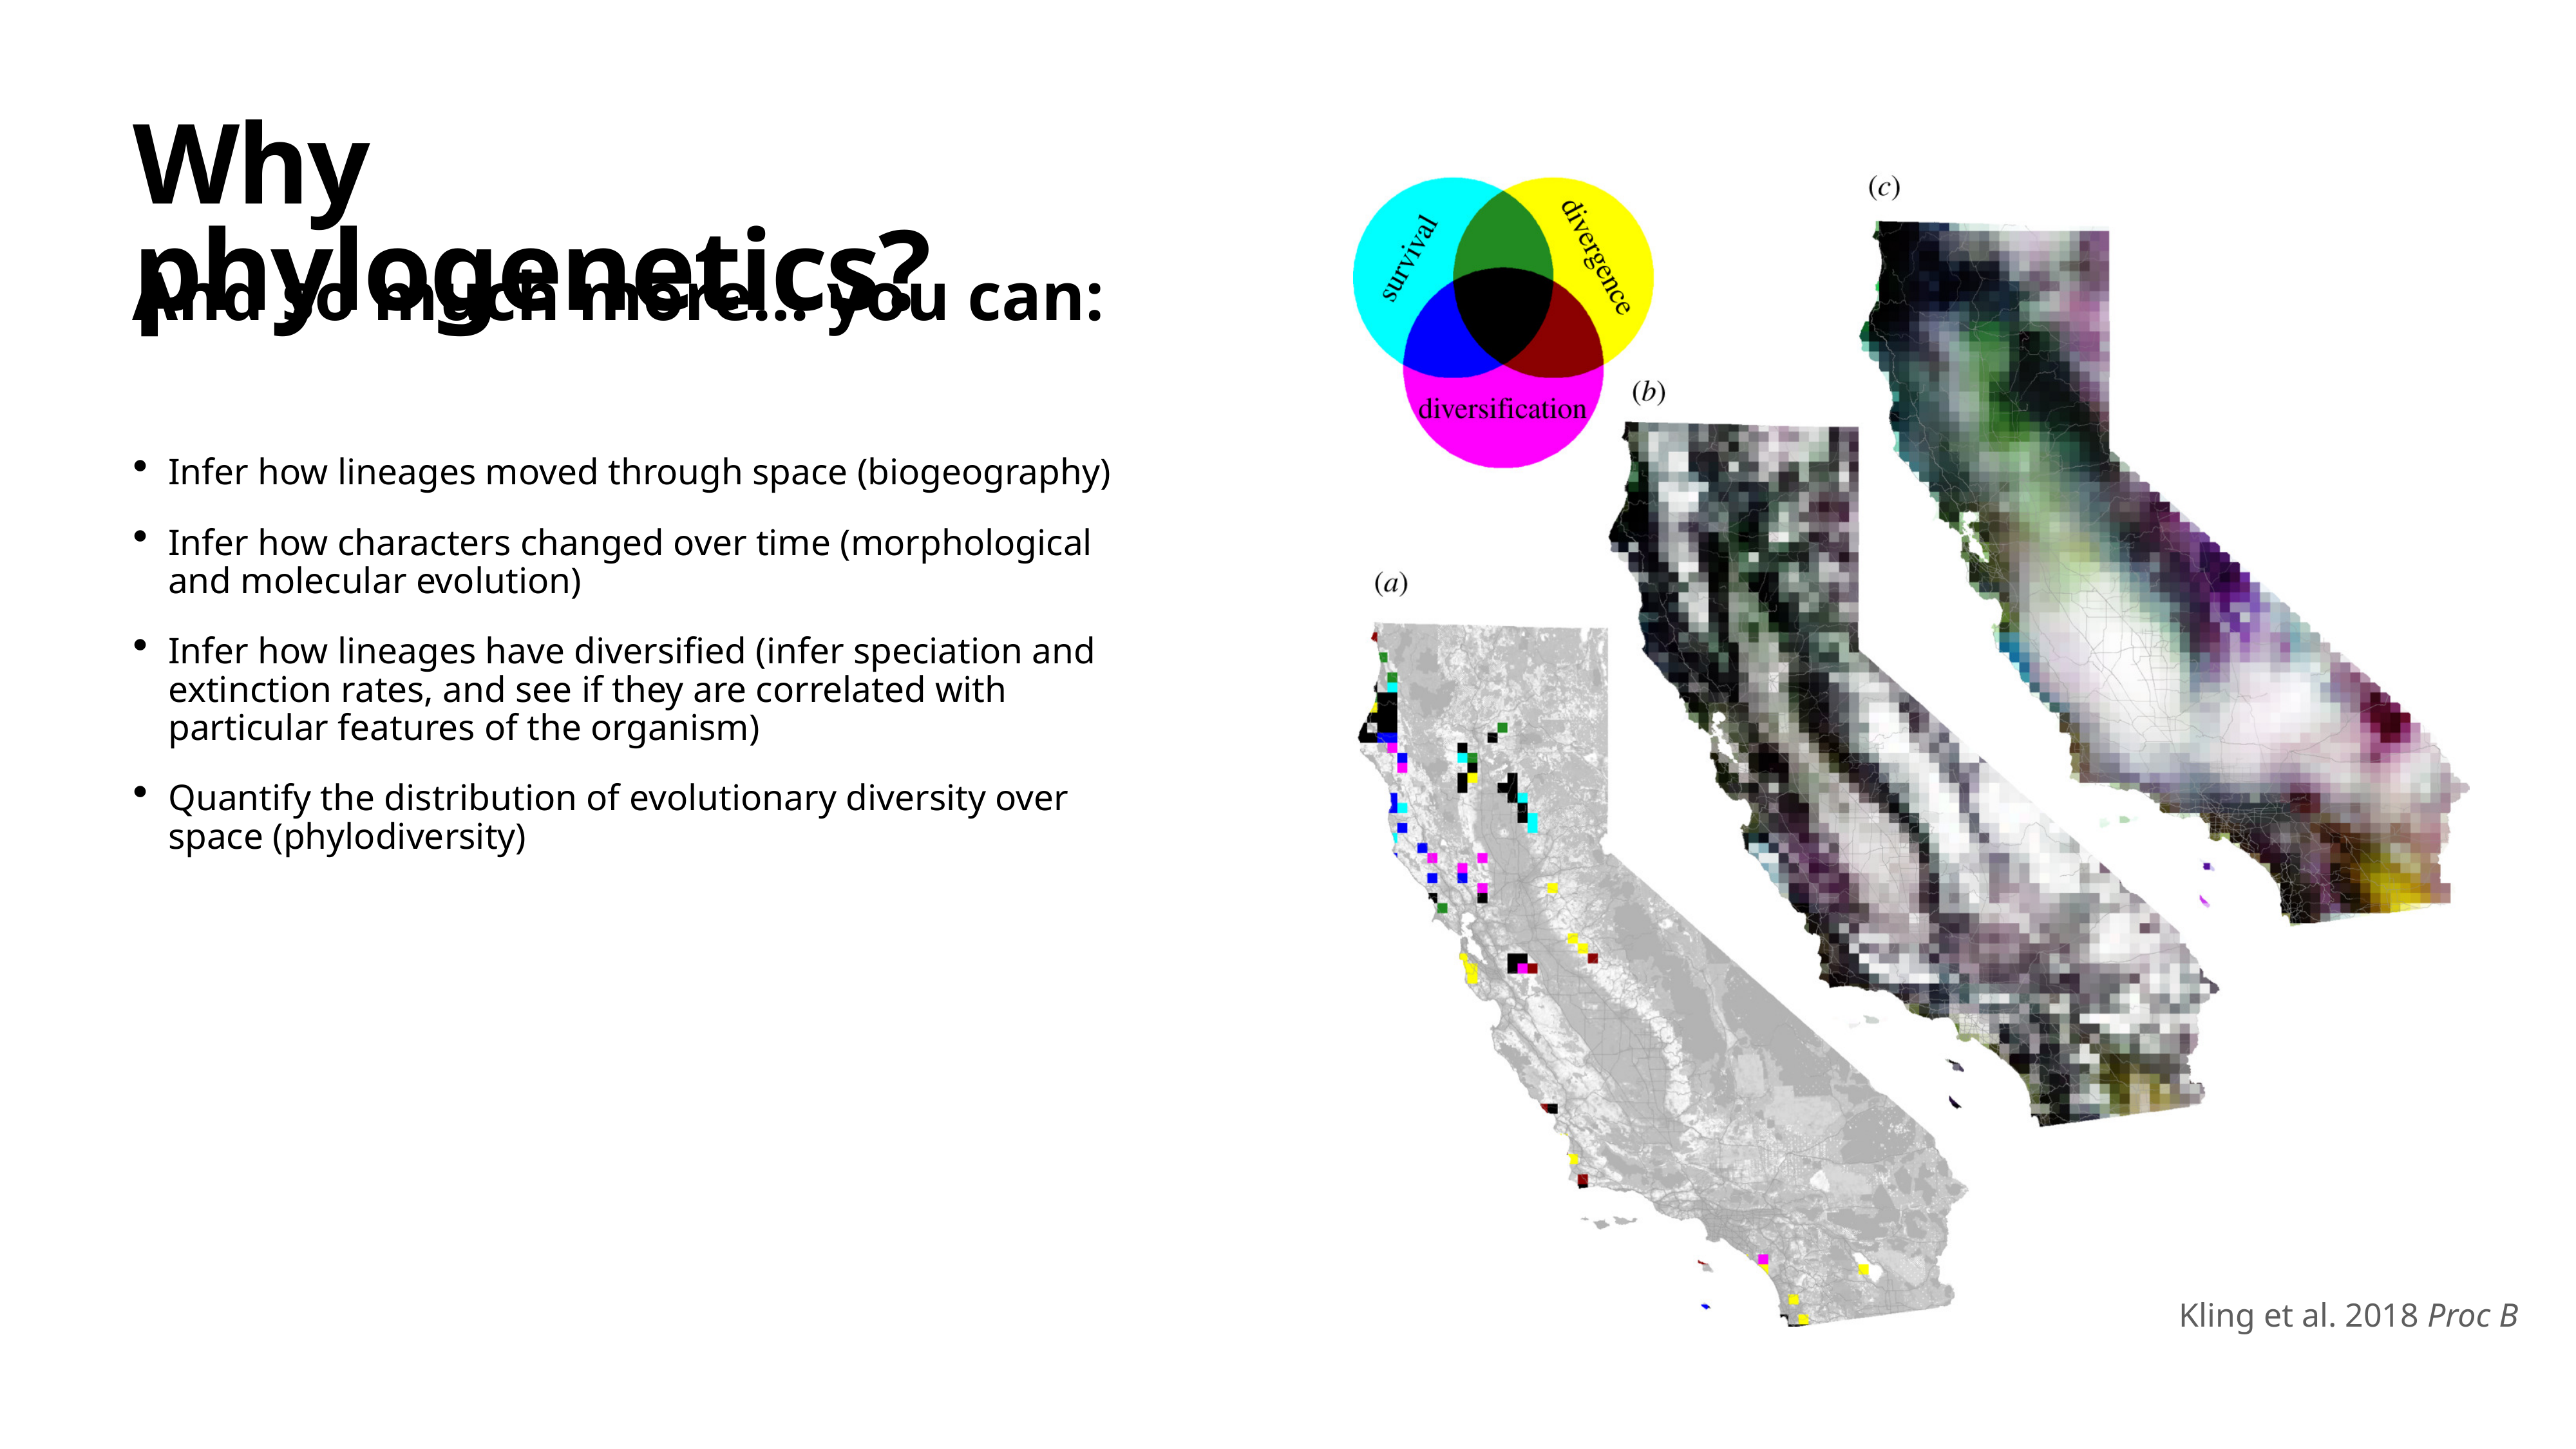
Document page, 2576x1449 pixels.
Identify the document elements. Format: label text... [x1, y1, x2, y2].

text_box Kling et al. 2018 Proc B [2174, 1289, 2524, 1339]
list And so much more… you can: [127, 266, 1161, 348]
list Infer how lineages moved through space (biogeography) Infer how characters changed over time (morphological and molecular evolution) Infer how lineages have diversified (infer speciation and extinction rates, and see if they are correlated with particular features of the organism) Quantify the distribution of evolutionary diversity over space (phylodiversity) Infer the timing of major evolutionary events Infer the history of novel pathogens (e.g., the origin and spread of SARS-CoV-2) Detect signatures of natural selection on individual genes (identify particular amino acids that are under selection in SARS-CoV-2) Infer the history of populations: their ancestral population sizes, patterns of migration, etc. [127, 448, 1161, 1321]
picture [1352, 171, 2470, 1327]
title Why phylogenetics? [127, 113, 1161, 266]
